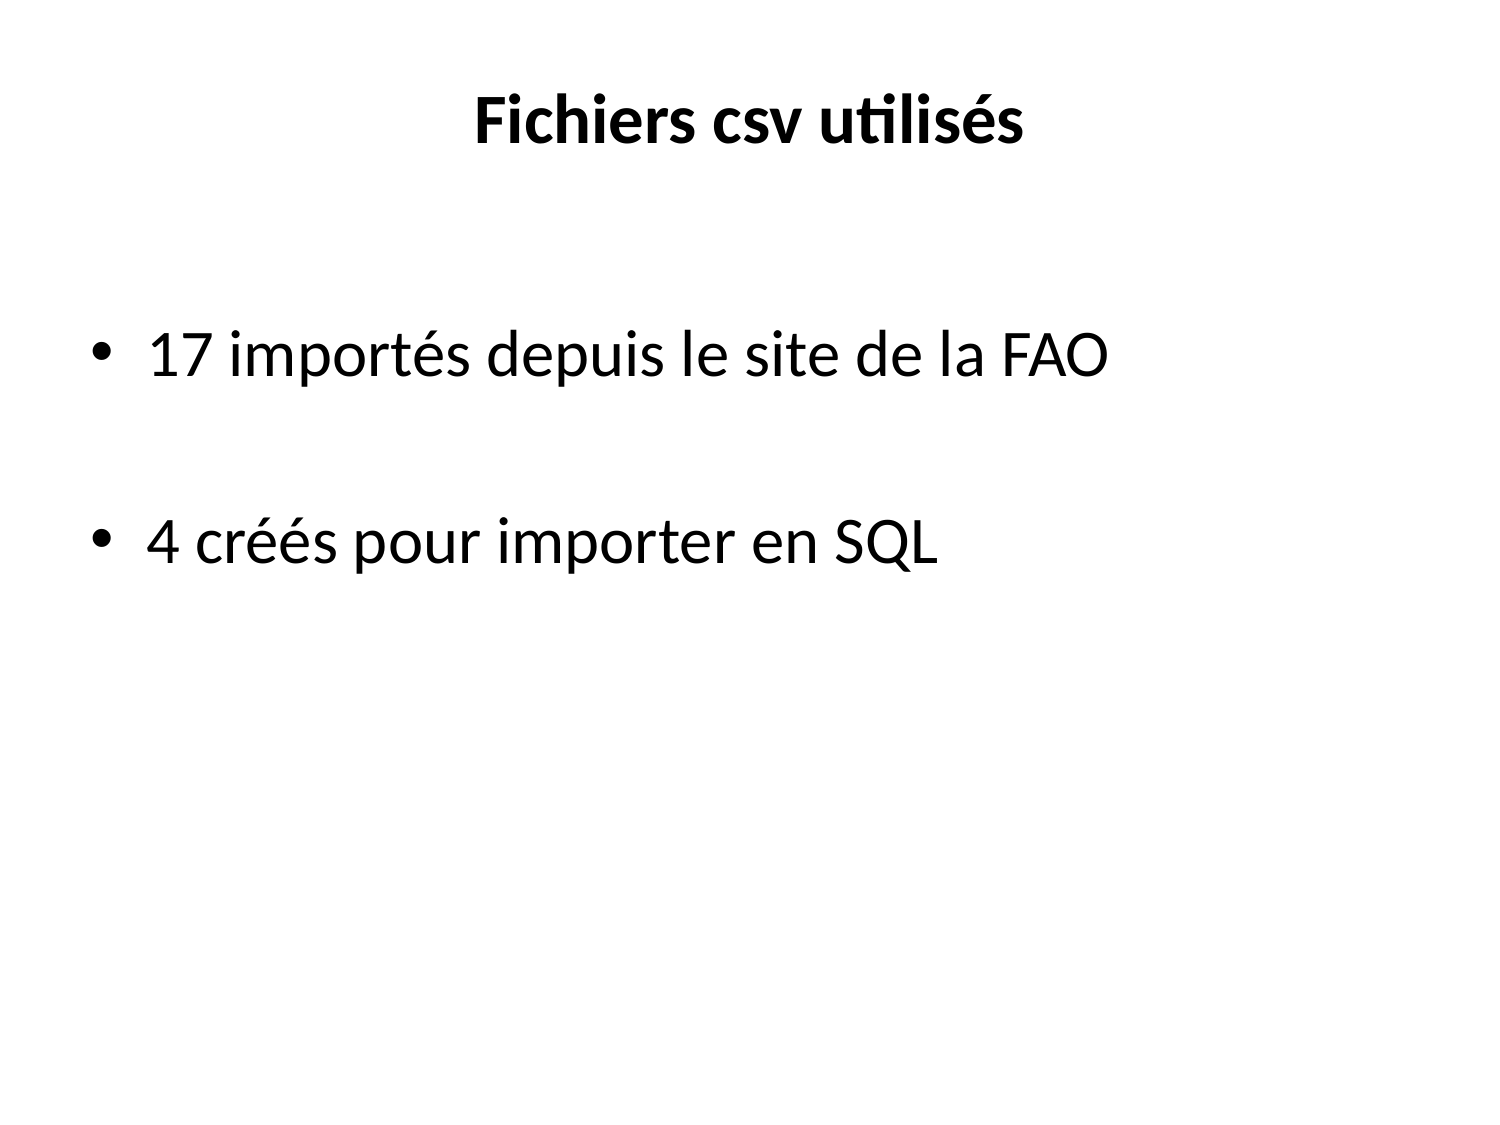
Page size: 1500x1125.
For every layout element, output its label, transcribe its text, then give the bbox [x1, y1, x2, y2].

title Fichiers csv utilisés [75, 45, 1425, 185]
list 17 importés depuis le site de la FAO 4 créés pour importer en SQL [75, 302, 1425, 1005]
